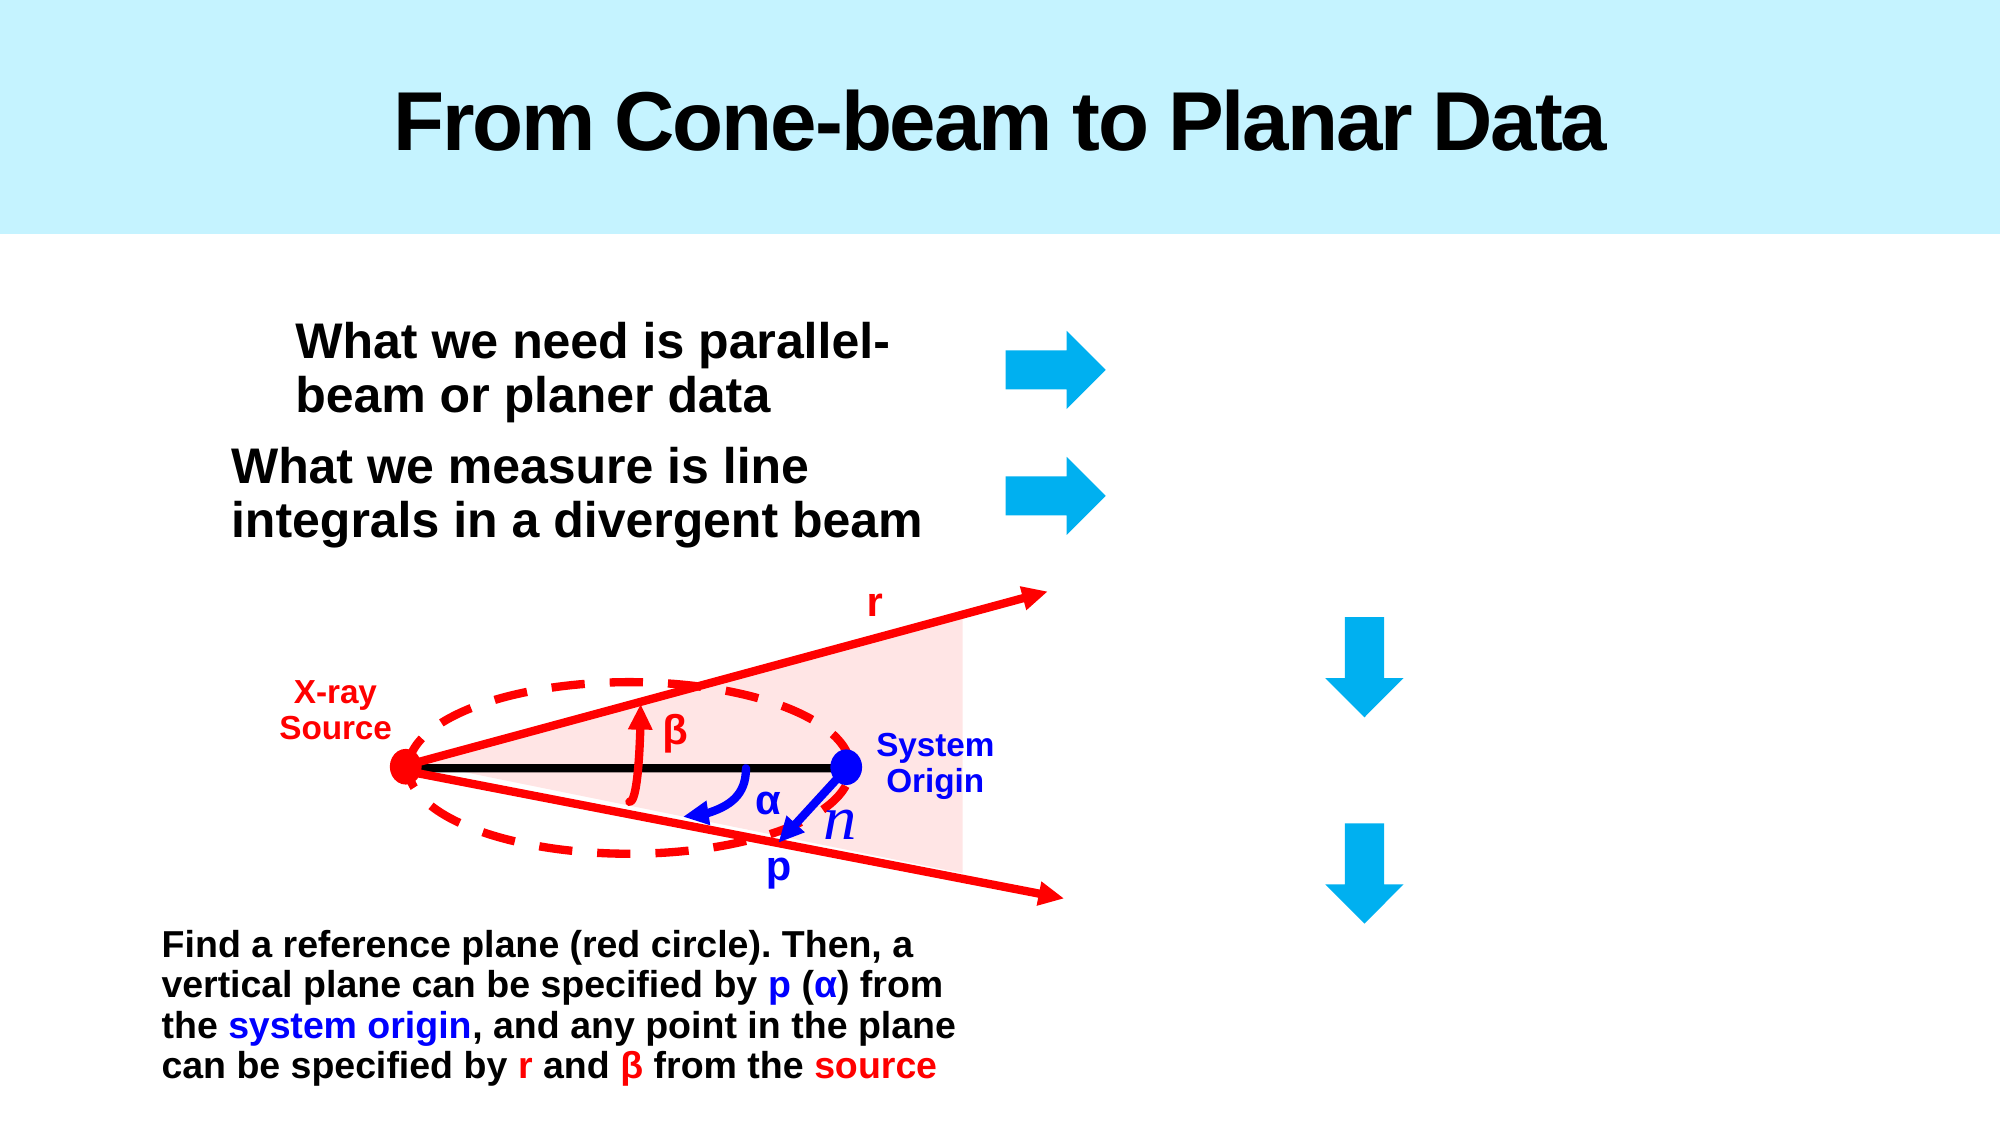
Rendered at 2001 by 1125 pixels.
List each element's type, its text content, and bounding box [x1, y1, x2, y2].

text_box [263, 456, 1107, 899]
text_box What we need is parallel-beam or planer data [280, 308, 944, 432]
text_box What we measure is line integrals in a divergent beam [216, 433, 970, 556]
text_box [1325, 617, 1404, 718]
text_box Find a reference plane (red circle). Then, a vertical plane can be specified by p (α) from the system origin, and any point in the plane can be specified by r and β from the source [146, 917, 1005, 1094]
text_box [1005, 330, 1106, 410]
title From Cone-beam to Planar Data [0, 0, 2000, 234]
text_box [1325, 823, 1404, 924]
